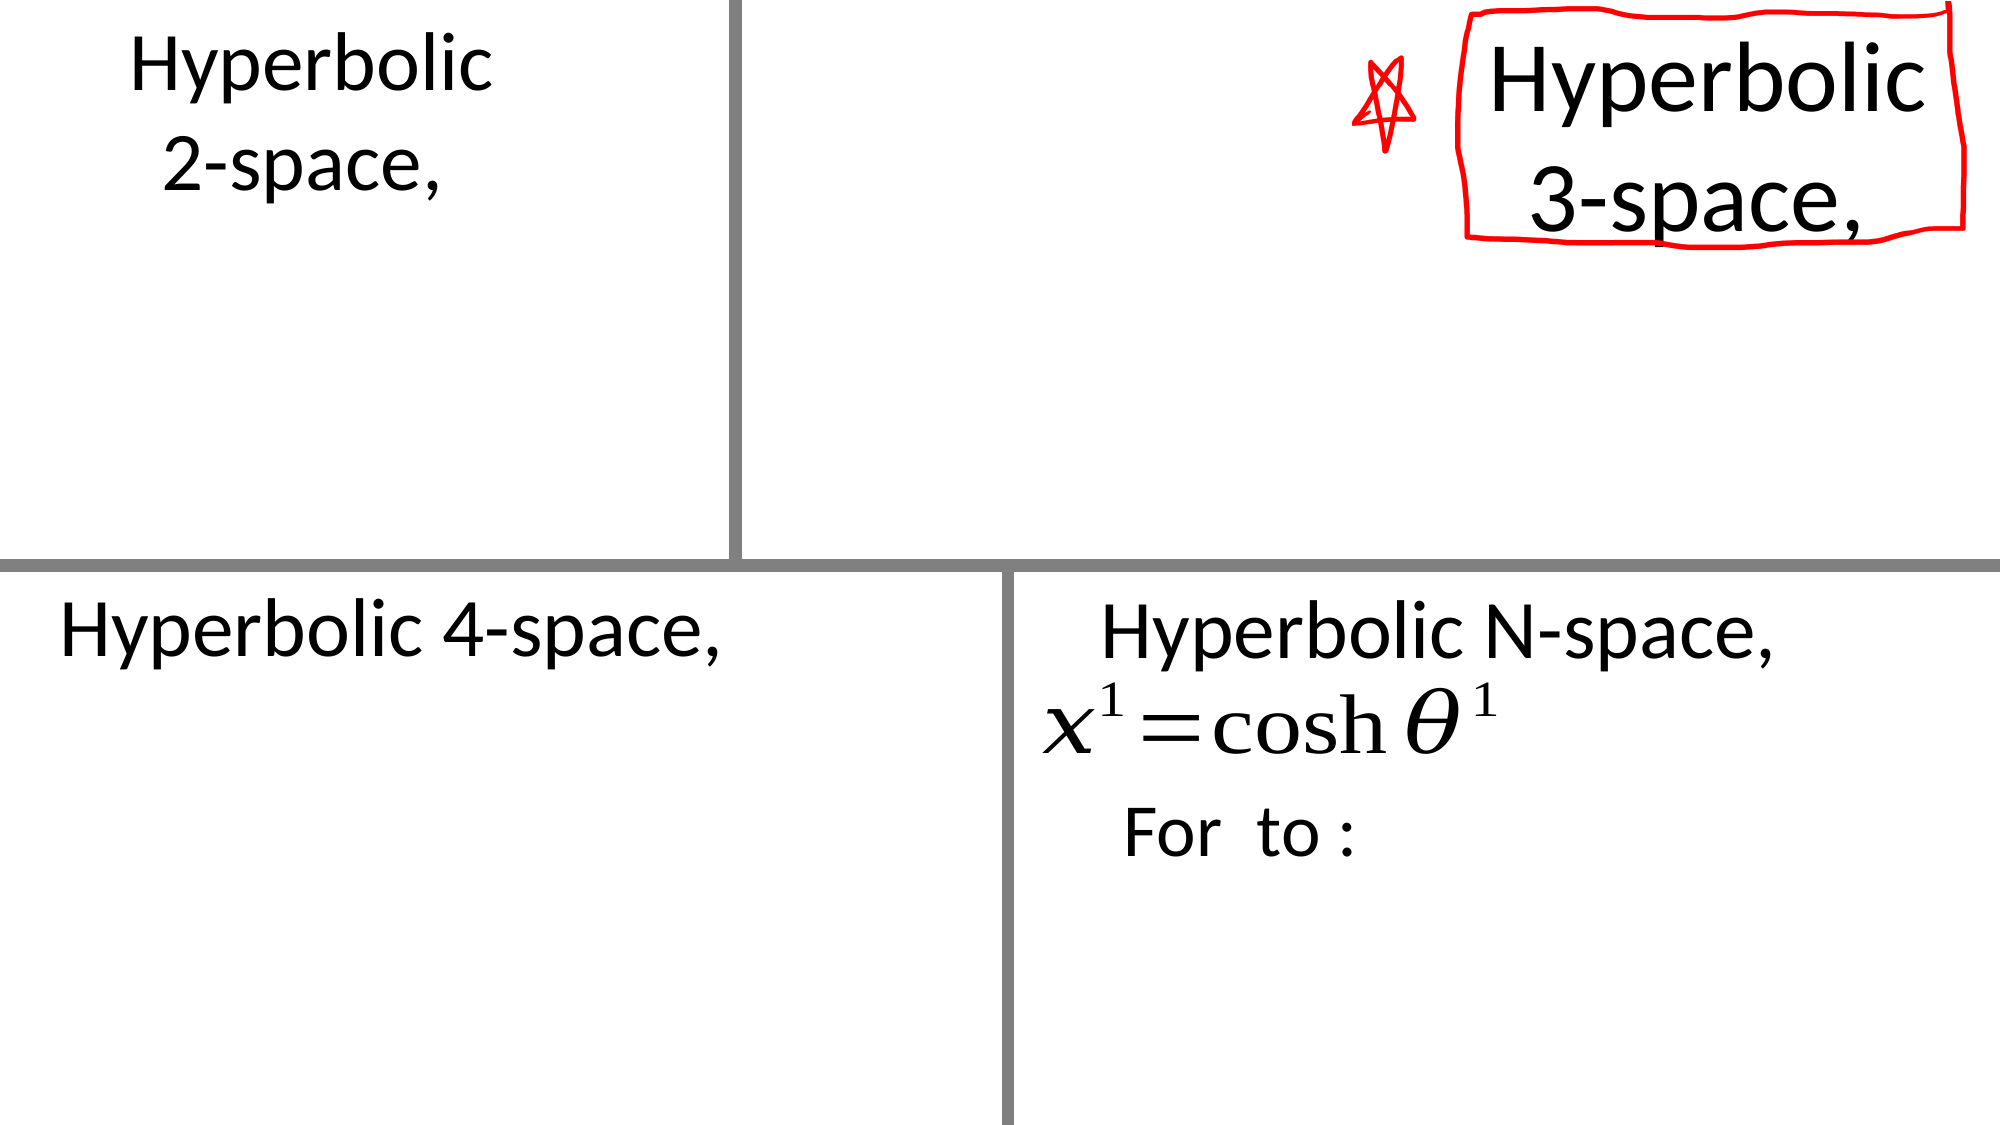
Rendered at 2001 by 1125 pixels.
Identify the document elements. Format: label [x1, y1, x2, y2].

text_box [735, 0, 1983, 560]
text_box [44, 0, 723, 530]
text_box [0, 565, 959, 1125]
text_box [1007, 565, 2000, 1125]
